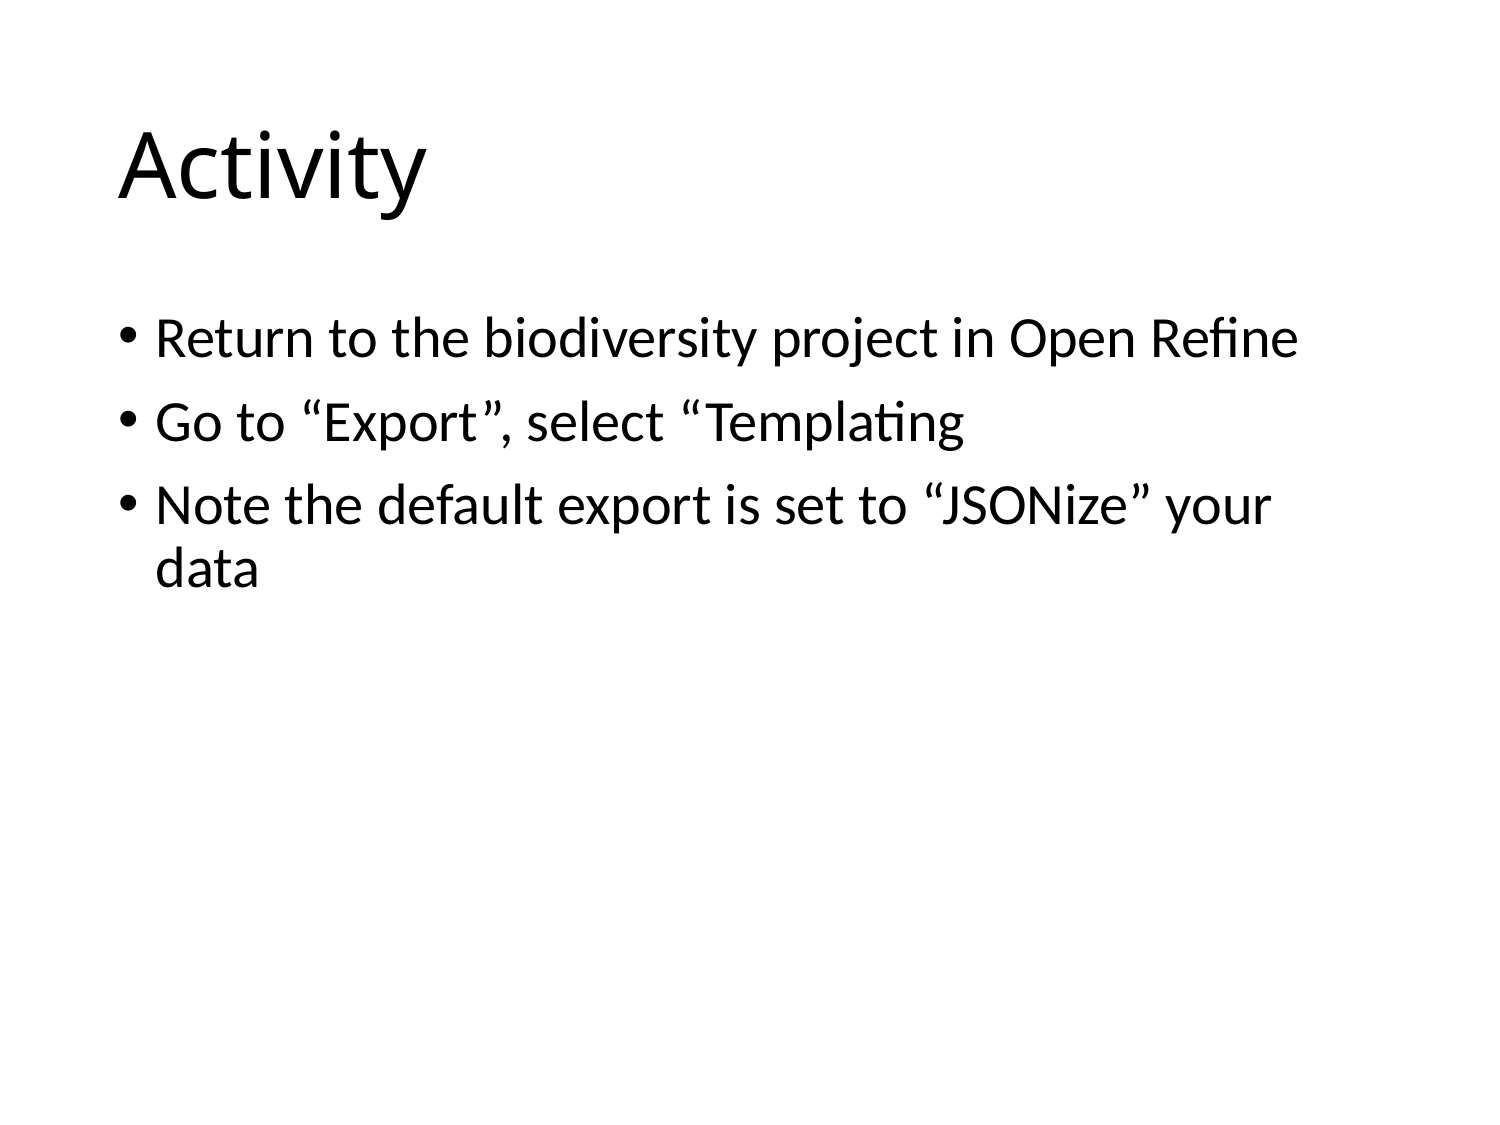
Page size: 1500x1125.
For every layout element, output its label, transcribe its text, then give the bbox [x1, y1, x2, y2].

list Return to the biodiversity project in Open Refine Go to “Export”, select “Templating Note the default export is set to “JSONize” your data [103, 299, 1397, 1014]
title Activity [103, 59, 1397, 278]
